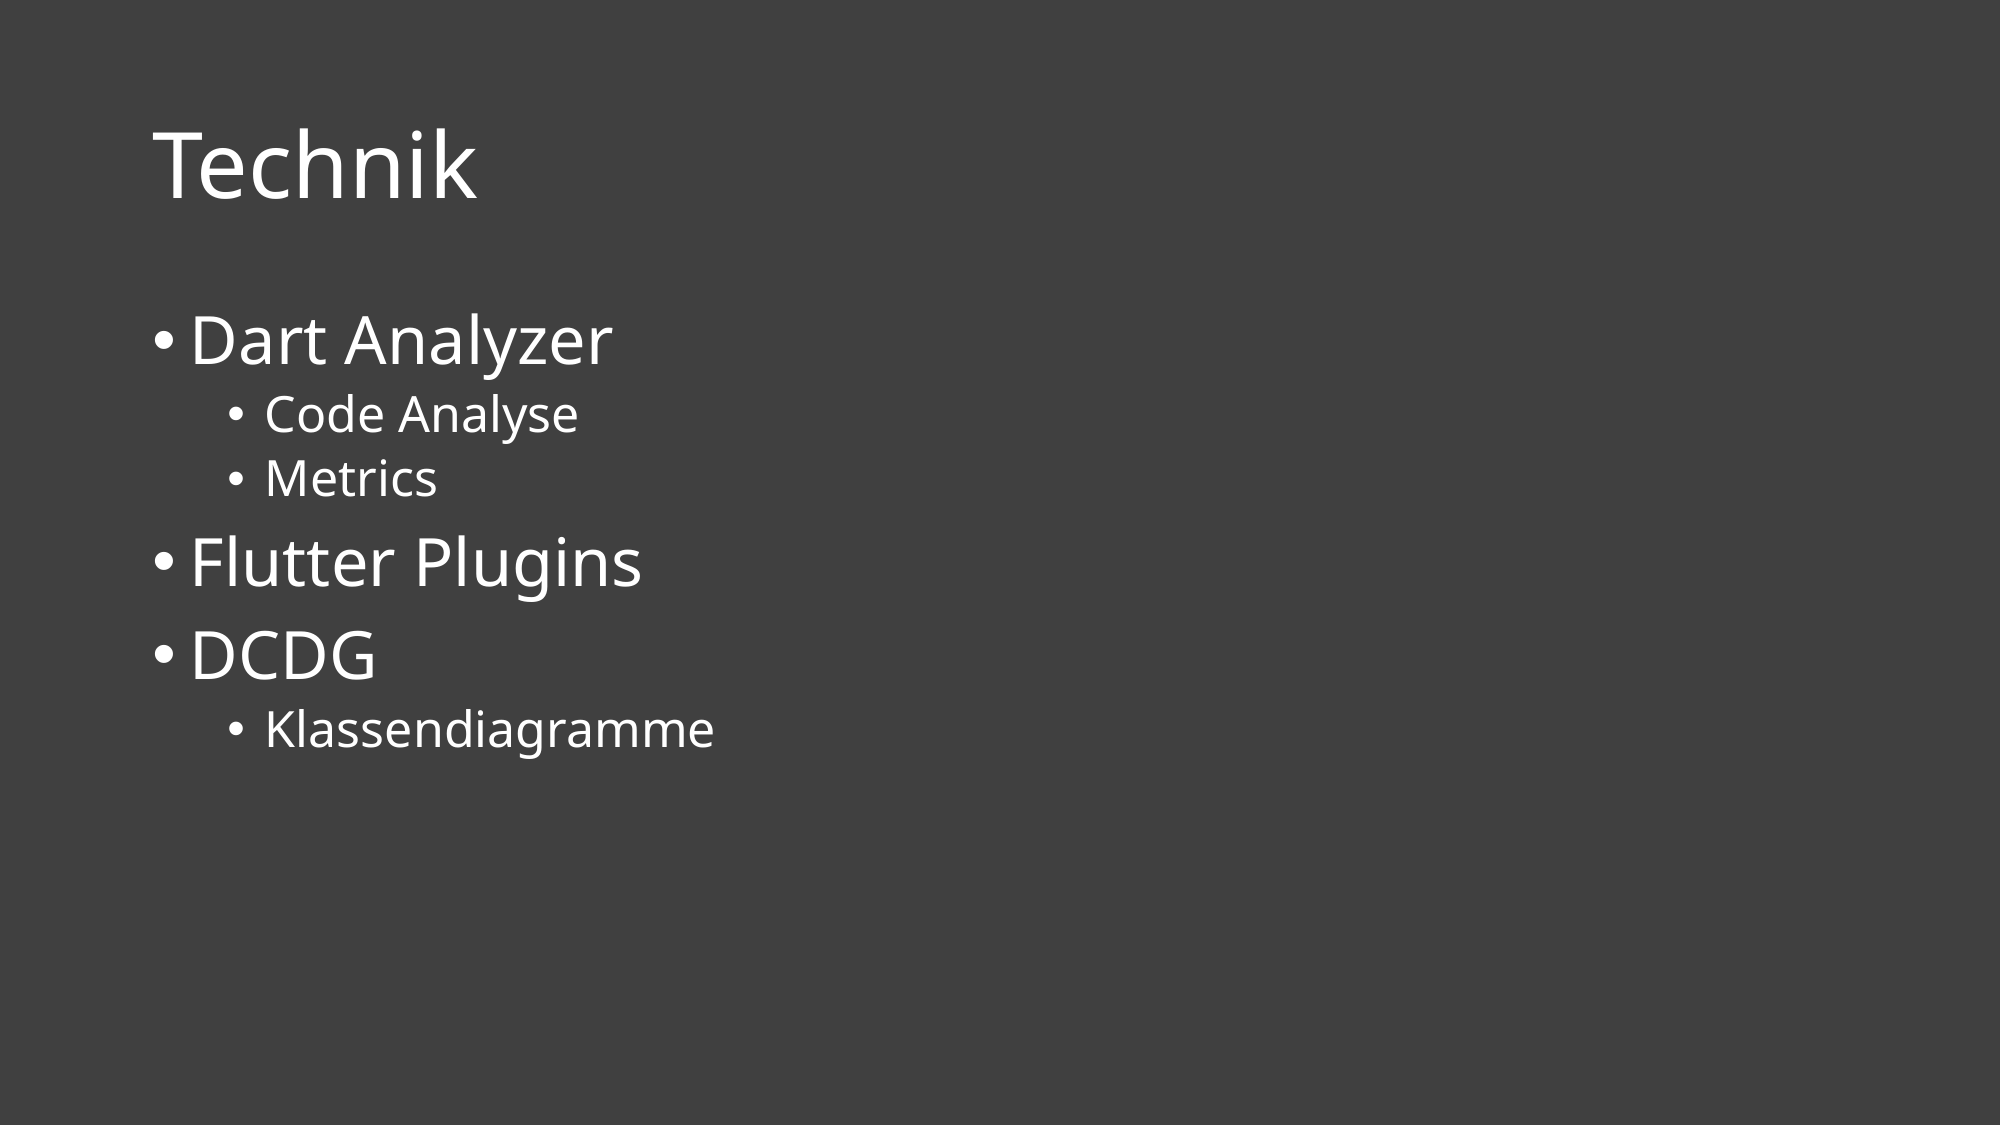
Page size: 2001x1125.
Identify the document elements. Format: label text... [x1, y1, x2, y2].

list Dart Analyzer Code Analyse Metrics Flutter Plugins DCDG Klassendiagramme [137, 299, 1863, 1014]
title Technik [137, 59, 1863, 278]
